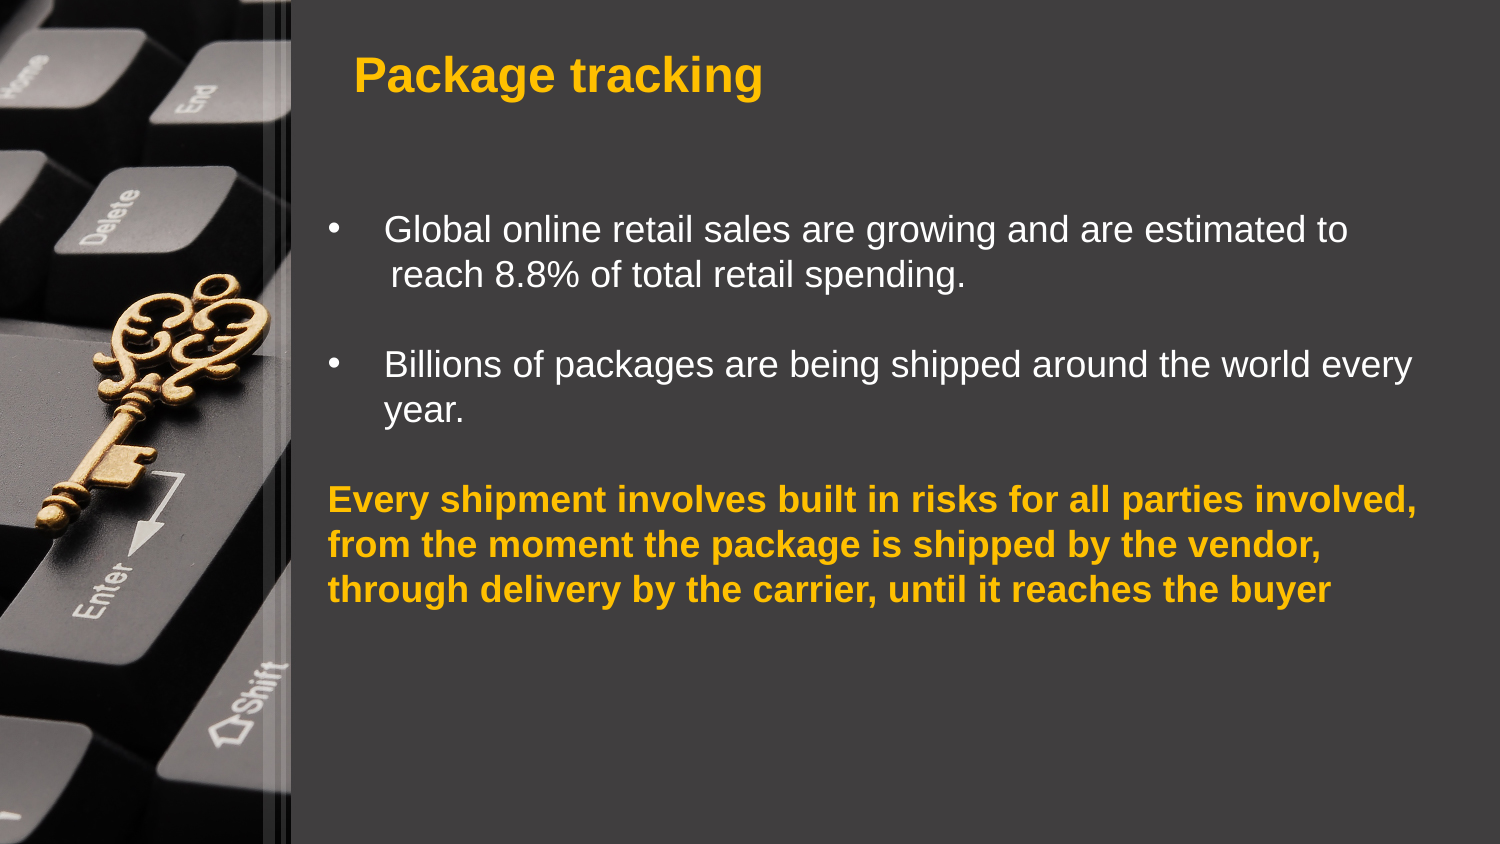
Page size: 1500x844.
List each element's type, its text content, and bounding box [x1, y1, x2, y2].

picture [0, 0, 1500, 844]
list Package tracking [324, 25, 1471, 120]
text_box Global online retail sales are growing and are estimated to reach 8.8% of total retail spending. Billions of packages are being shipped around the world every year. Every shipment involves built in risks for all parties involved, from the moment the package is shipped by the vendor, through delivery by the carrier, until it reaches the buyer [312, 197, 1435, 618]
